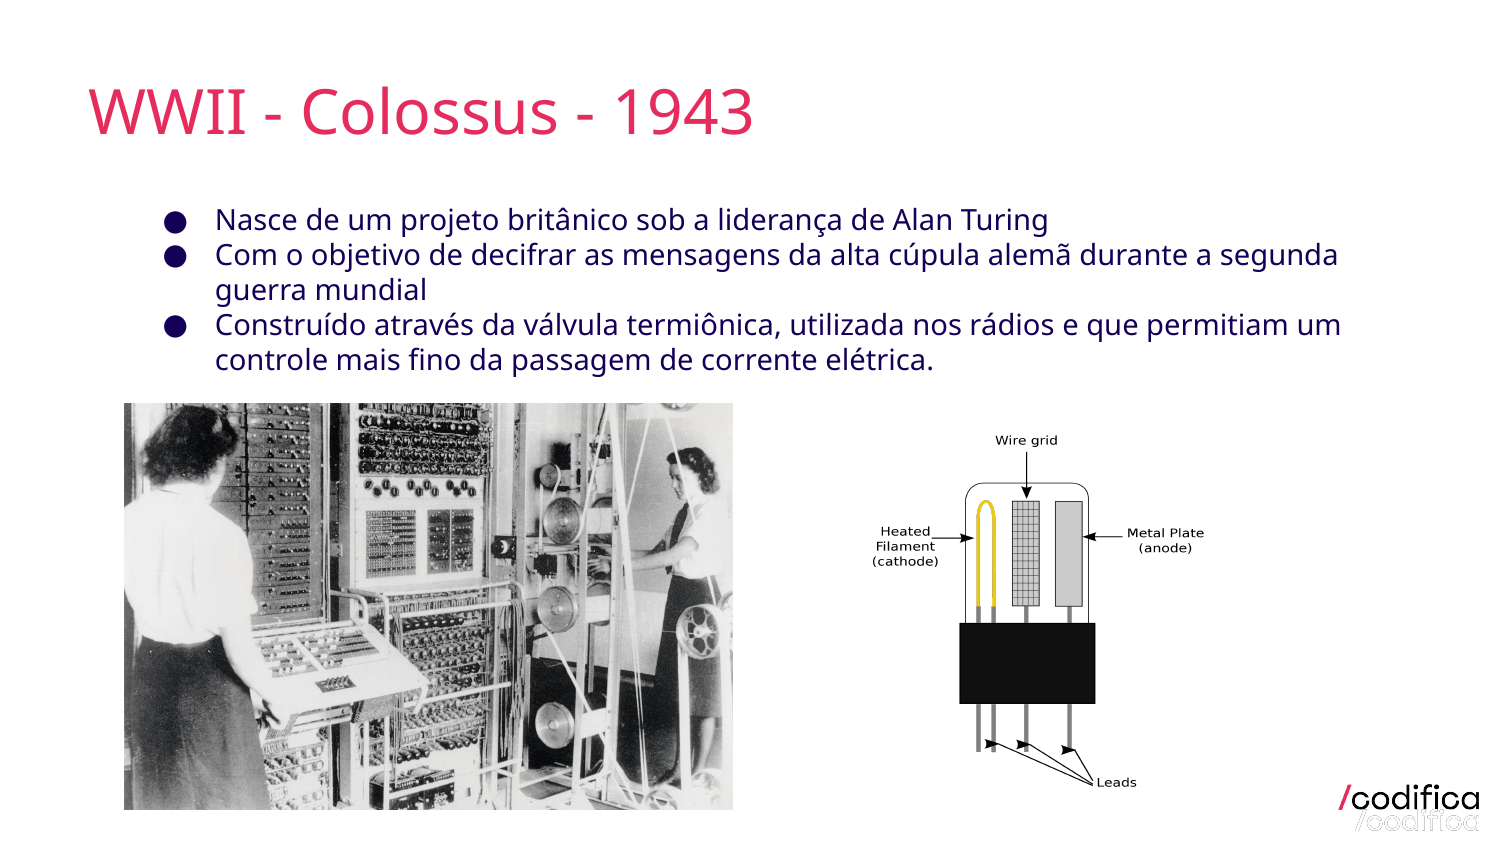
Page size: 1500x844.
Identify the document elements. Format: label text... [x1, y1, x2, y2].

title WWII - Colossus - 1943 [73, 59, 1427, 162]
picture [863, 412, 1214, 801]
picture [1337, 784, 1479, 831]
list Nasce de um projeto britânico sob a liderança de Alan Turing Com o objetivo de decifrar as mensagens da alta cúpula alemã durante a segunda guerra mundial Construído através da válvula termiônica, utilizada nos rádios e que permitiam um controle mais fino da passagem de corrente elétrica. [124, 186, 1376, 728]
picture [124, 403, 733, 810]
